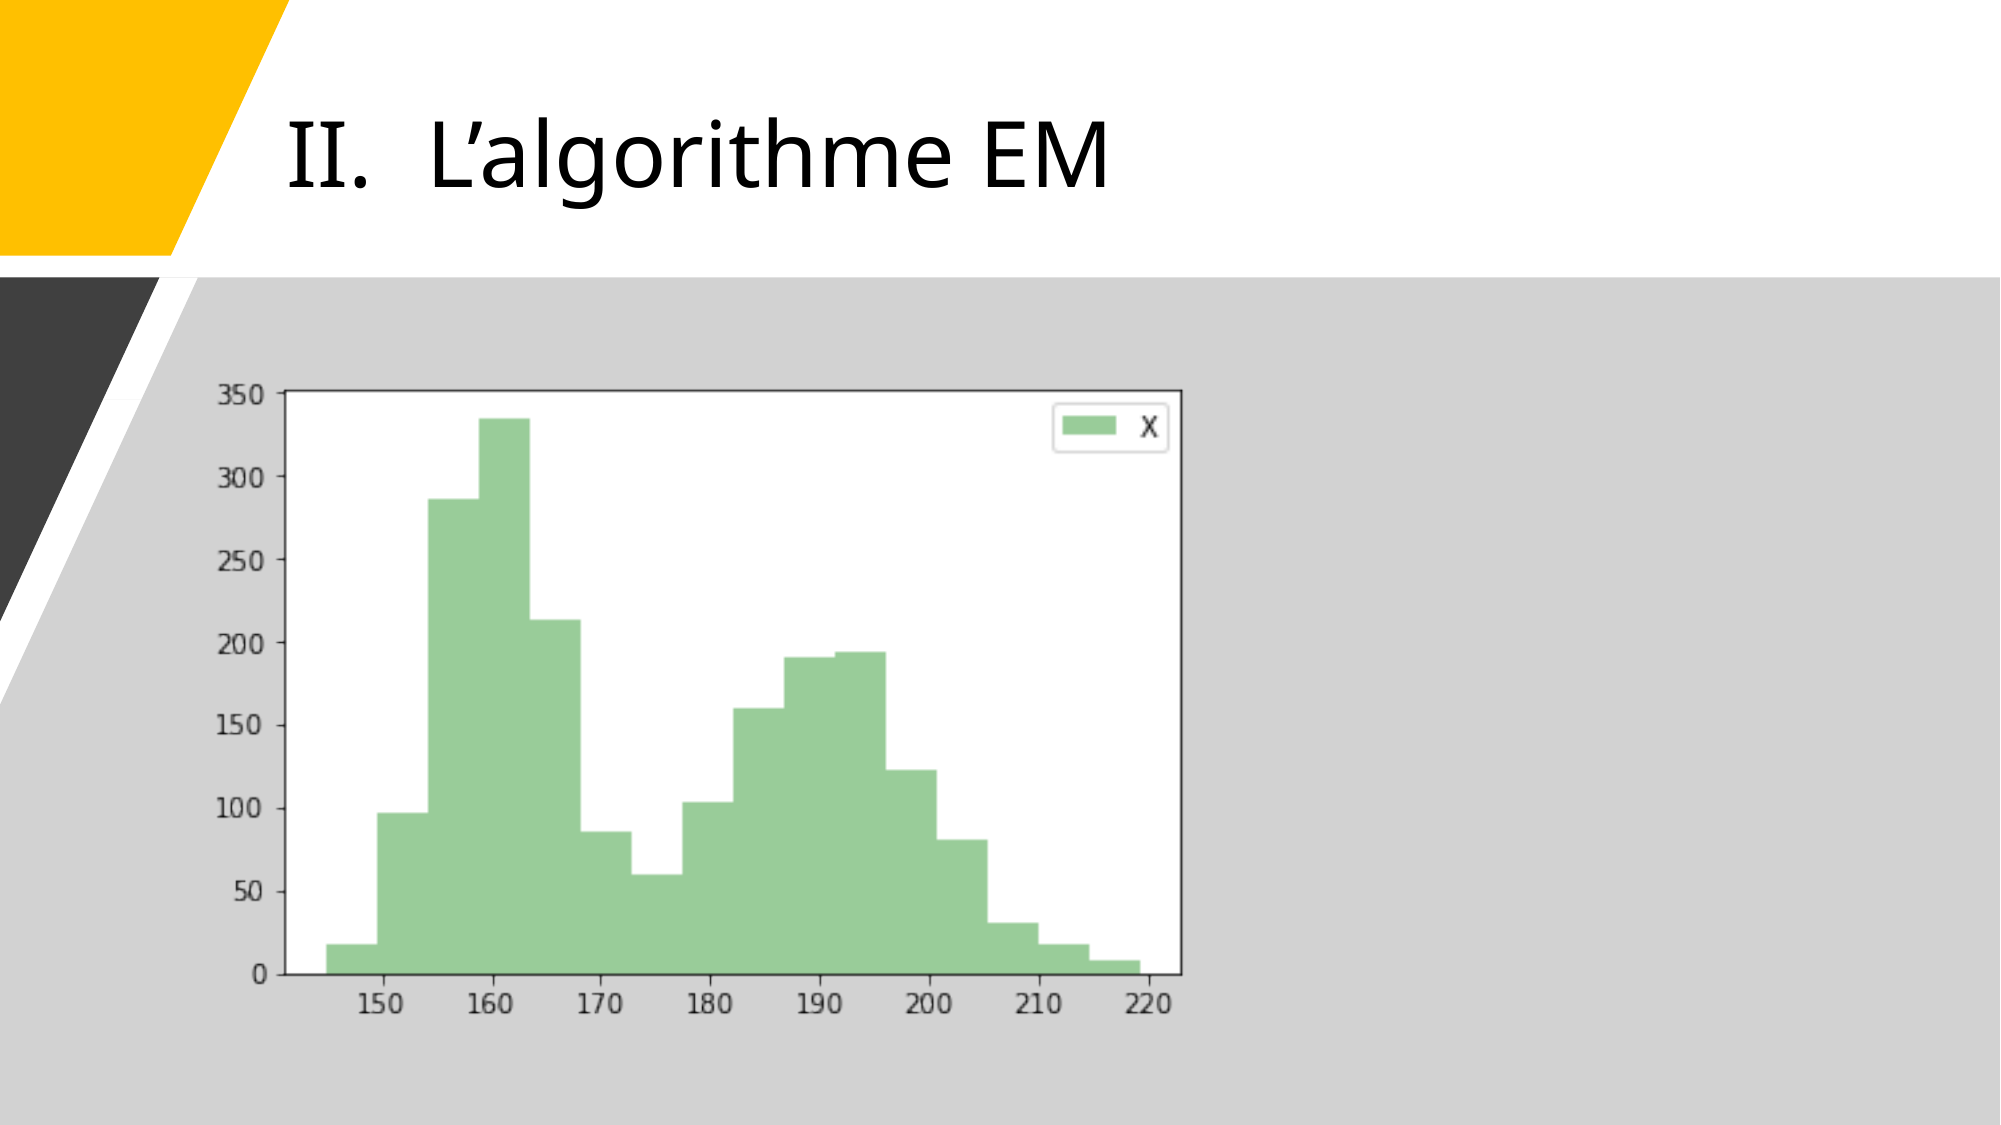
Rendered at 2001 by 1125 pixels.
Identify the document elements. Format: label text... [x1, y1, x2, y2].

text_box [0, 0, 291, 257]
picture [195, 363, 1208, 1039]
title L’algorithme EM [271, 60, 1808, 255]
text_box [0, 276, 162, 622]
text_box [0, 276, 2000, 1125]
